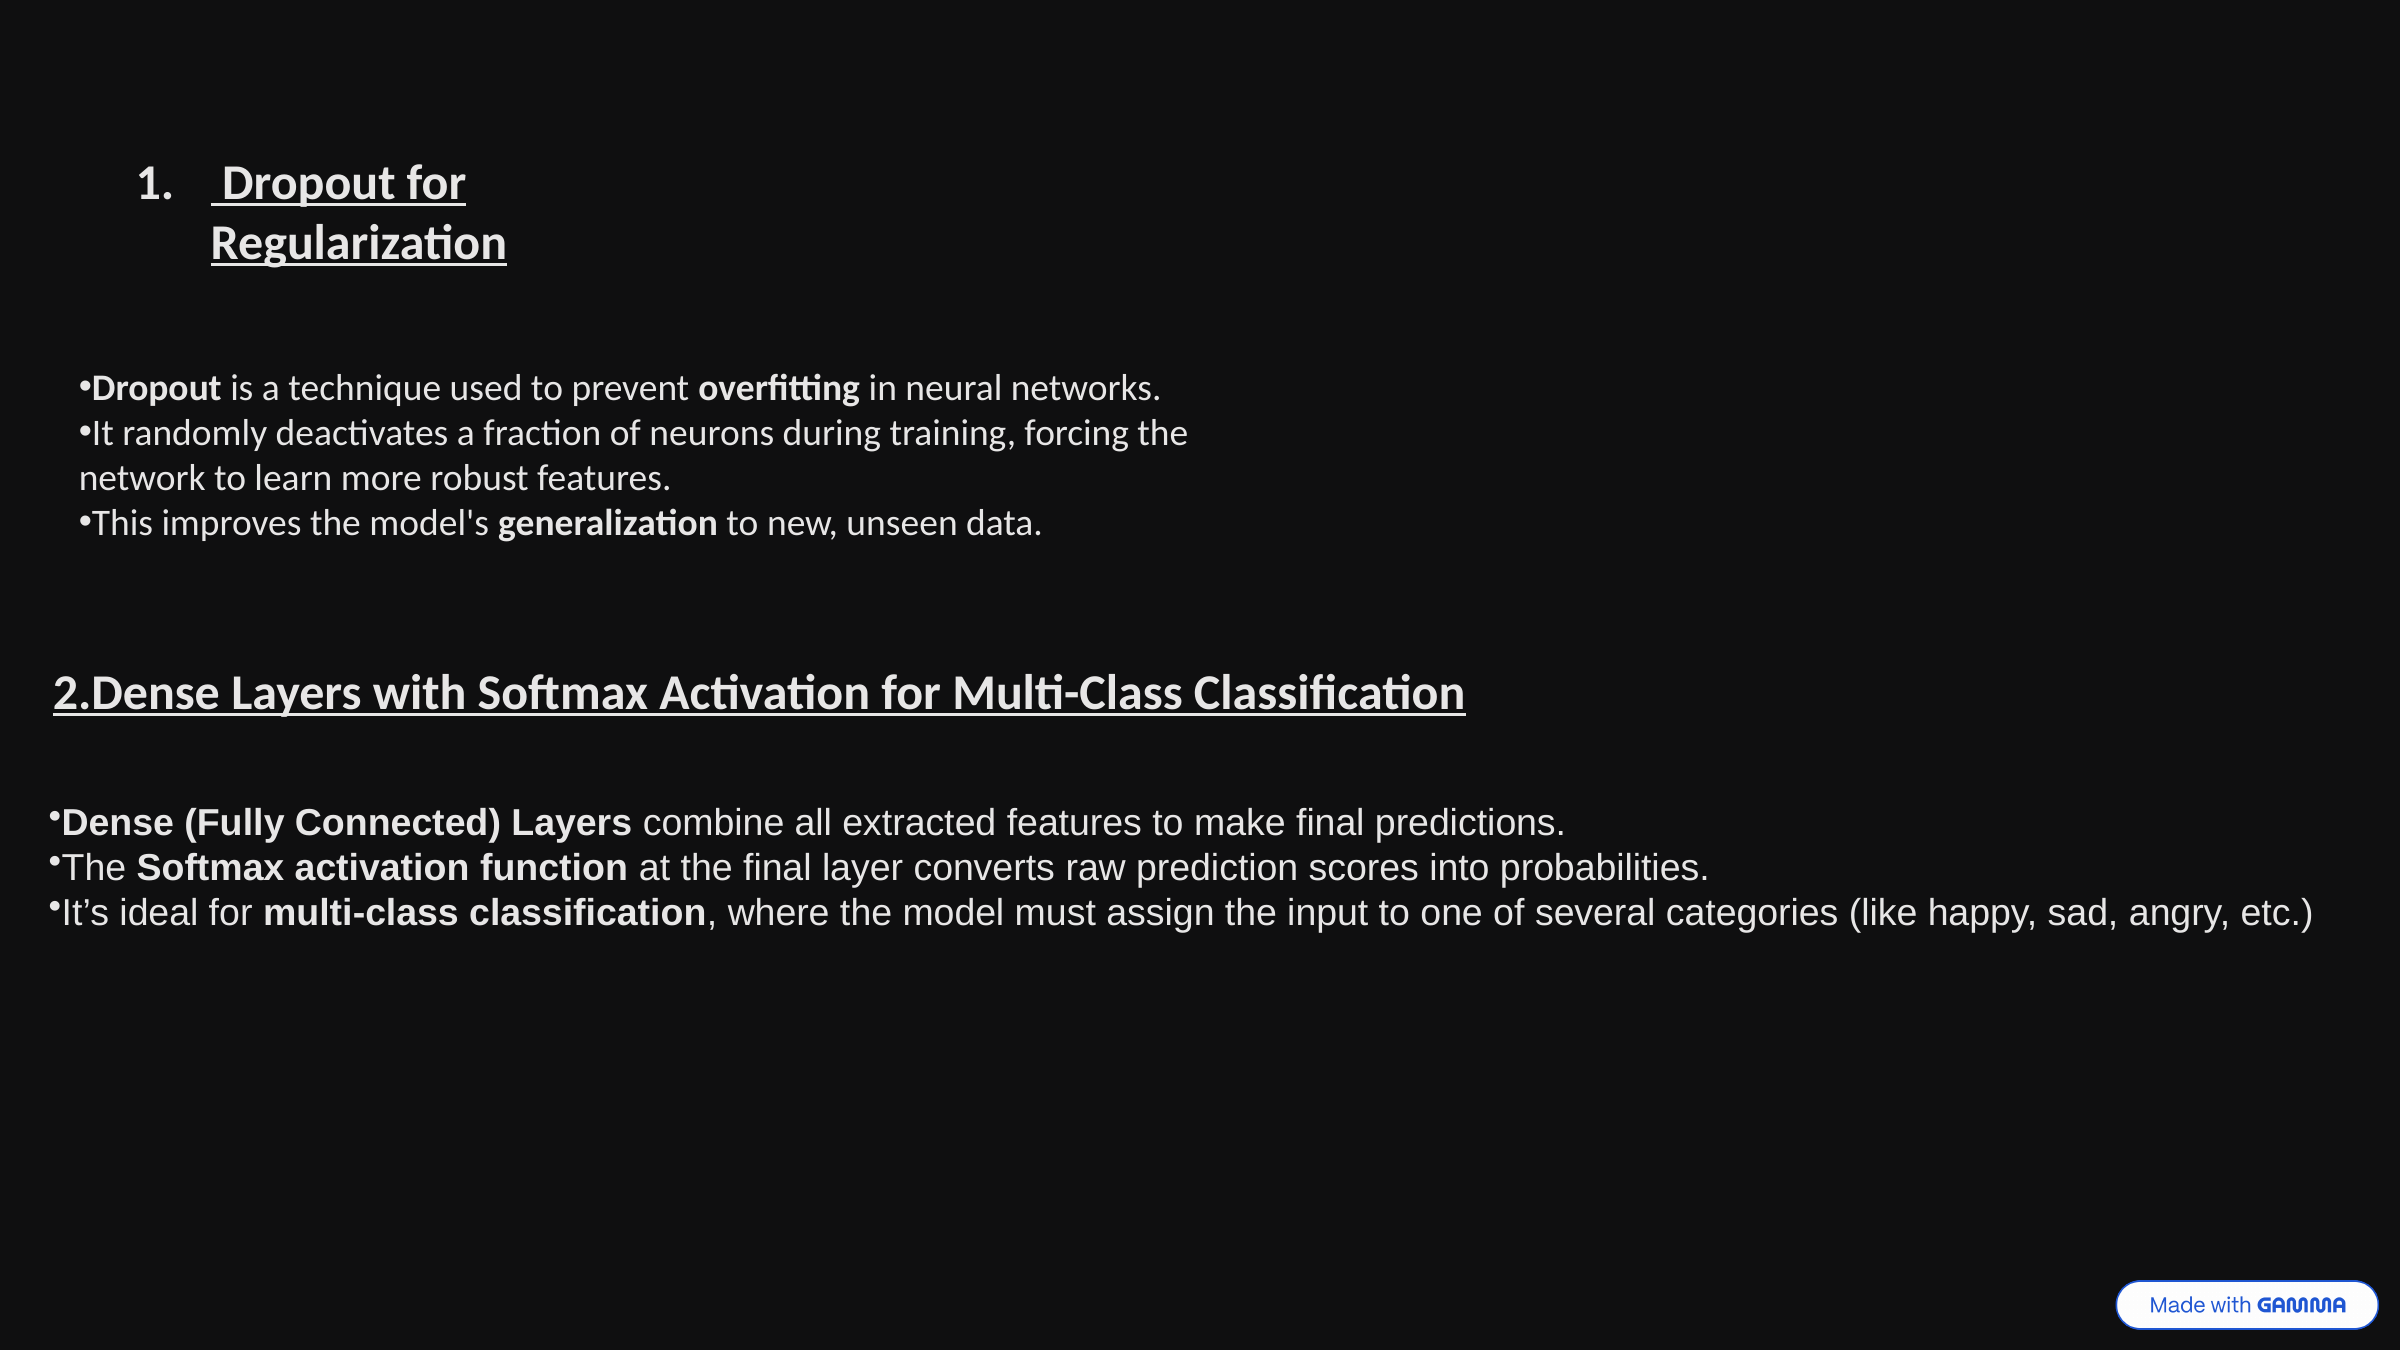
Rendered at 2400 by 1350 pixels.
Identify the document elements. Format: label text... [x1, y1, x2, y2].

text_box Dense (Fully Connected) Layers combine all extracted features to make final predictions. The Softmax activation function at the final layer converts raw prediction scores into probabilities. It’s ideal for multi-class classification, where the model must assign the input to one of several categories (like happy, sad, angry, etc.) [33, 790, 2330, 941]
text_box Dropout is a technique used to prevent overfitting in neural networks. It randomly deactivates a fraction of neurons during training, forcing the network to learn more robust features. This improves the model's generalization to new, unseen data. [63, 355, 1264, 551]
picture [2106, 1271, 2389, 1339]
text_box Dropout for Regularization [120, 142, 761, 278]
text_box 2.Dense Layers with Softmax Activation for Multi-Class Classification [38, 652, 1482, 728]
